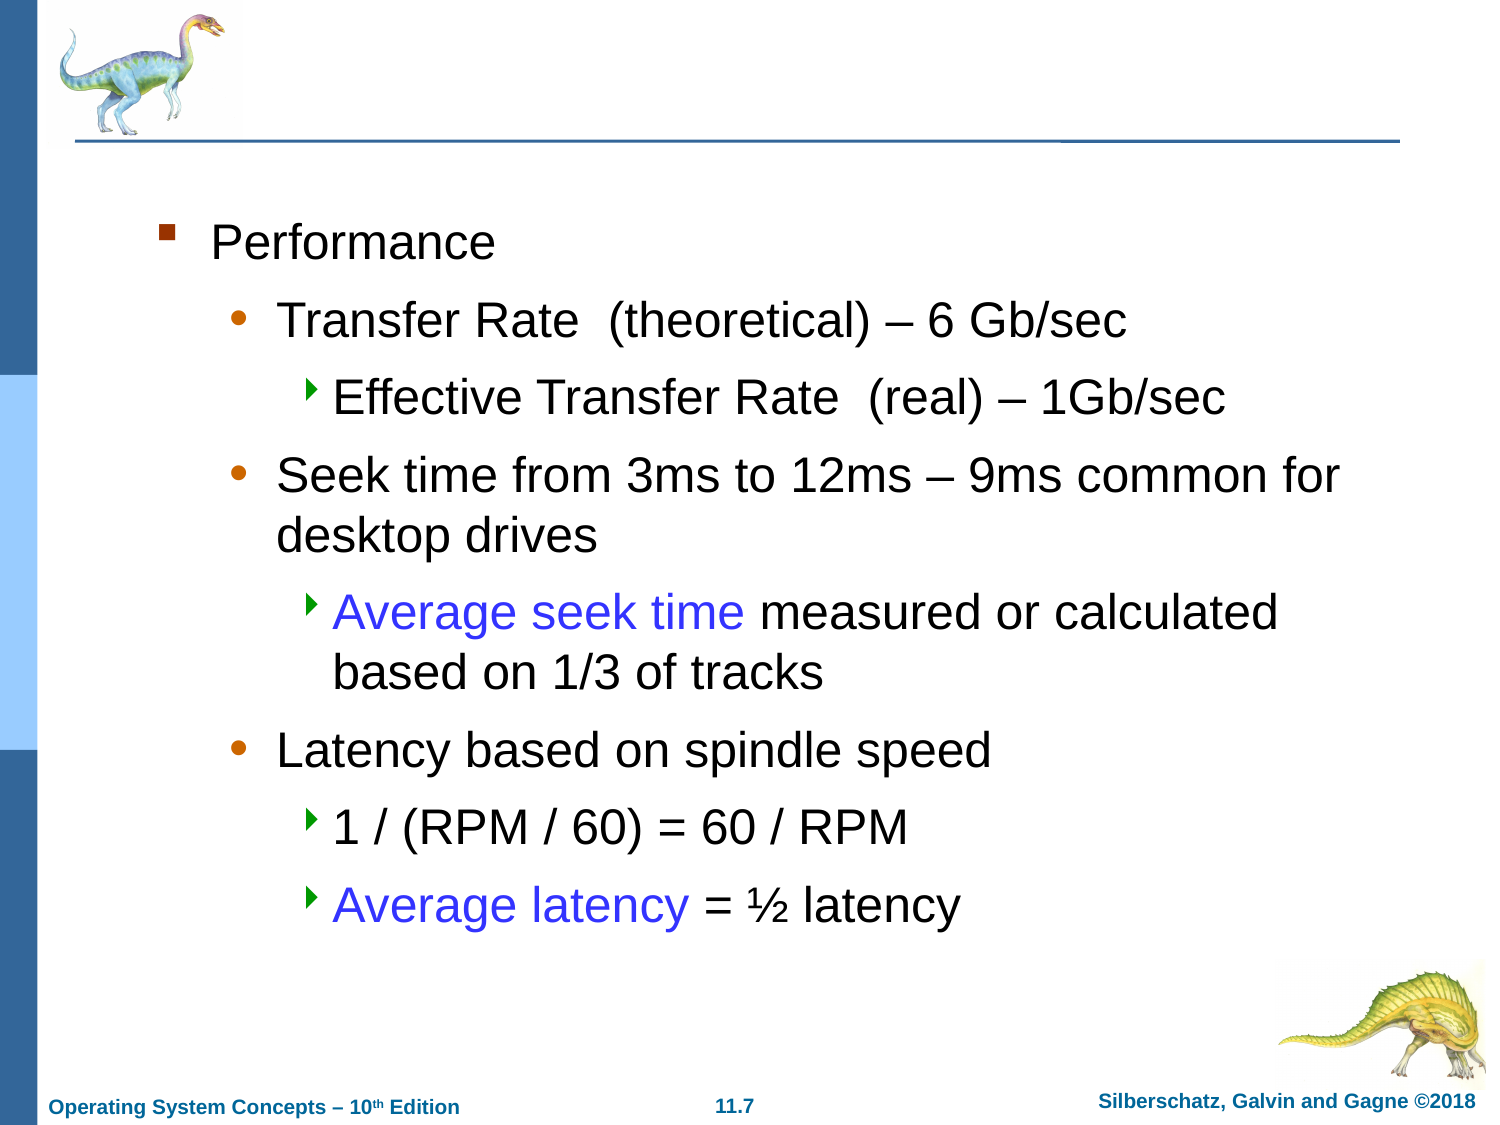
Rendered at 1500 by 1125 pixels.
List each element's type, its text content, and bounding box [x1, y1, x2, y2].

picture [1275, 959, 1486, 1090]
list Performance Transfer Rate (theoretical) – 6 Gb/sec Effective Transfer Rate (real) – 1Gb/sec Seek time from 3ms to 12ms – 9ms common for desktop drives Average seek time measured or calculated based on 1/3 of tracks Latency based on spindle speed 1 / (RPM / 60) = 60 / RPM Average latency = ½ latency [139, 202, 1408, 946]
picture [46, 0, 243, 149]
